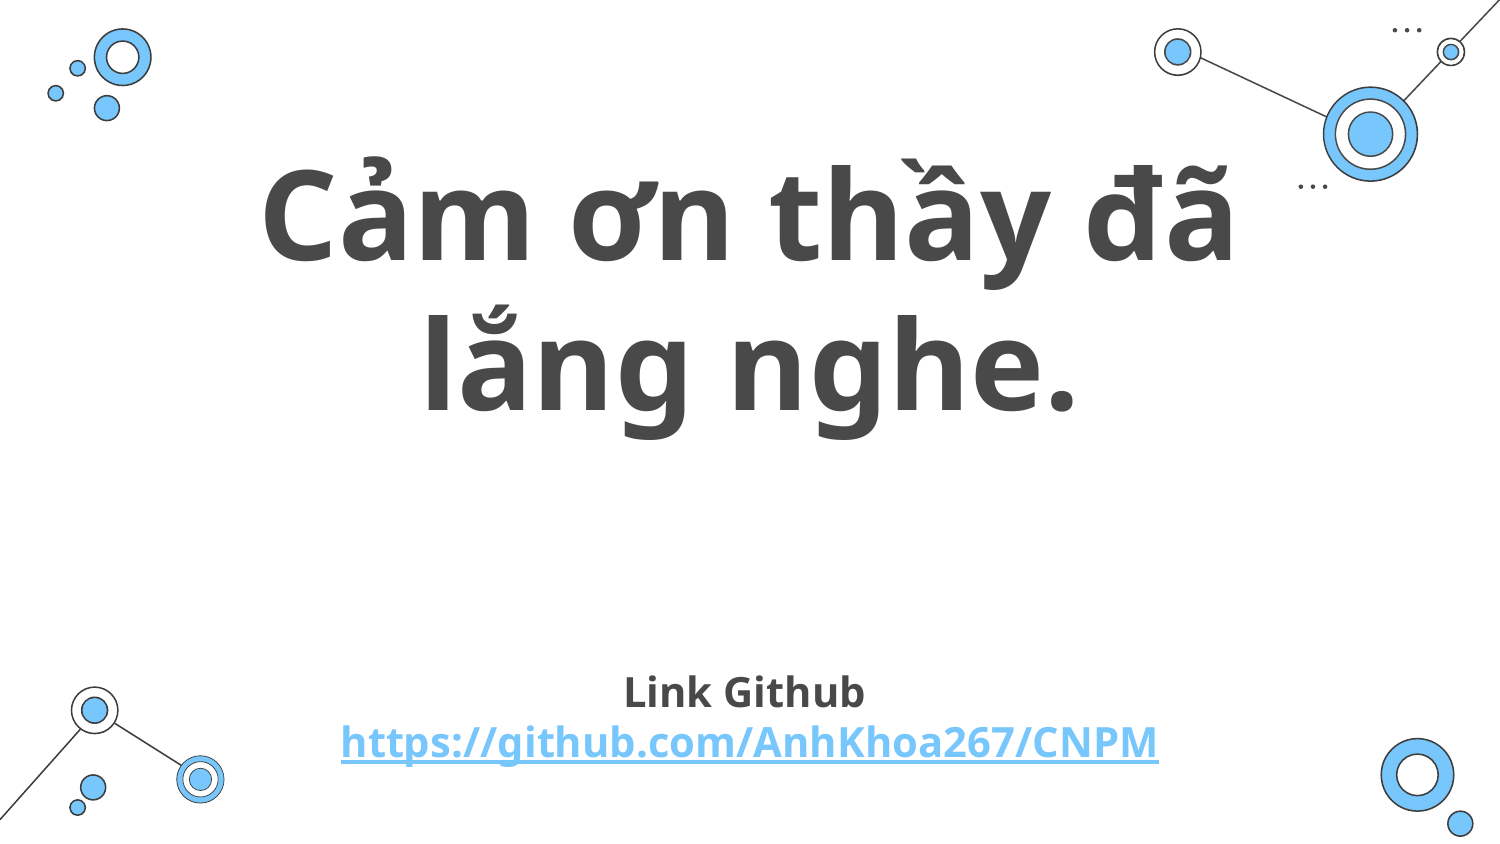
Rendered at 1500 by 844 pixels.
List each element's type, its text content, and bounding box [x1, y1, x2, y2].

text_box [80, 774, 106, 800]
text_box [94, 95, 120, 121]
text_box [69, 60, 86, 77]
text_box Link Github https://github.com/AnhKhoa267/CNPM [288, 650, 1212, 788]
text_box [48, 85, 64, 101]
text_box [1447, 811, 1473, 837]
title Cảm ơn thầy đã lắng nghe. [198, 120, 1302, 473]
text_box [94, 28, 152, 86]
text_box [69, 799, 86, 816]
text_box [1380, 738, 1454, 812]
